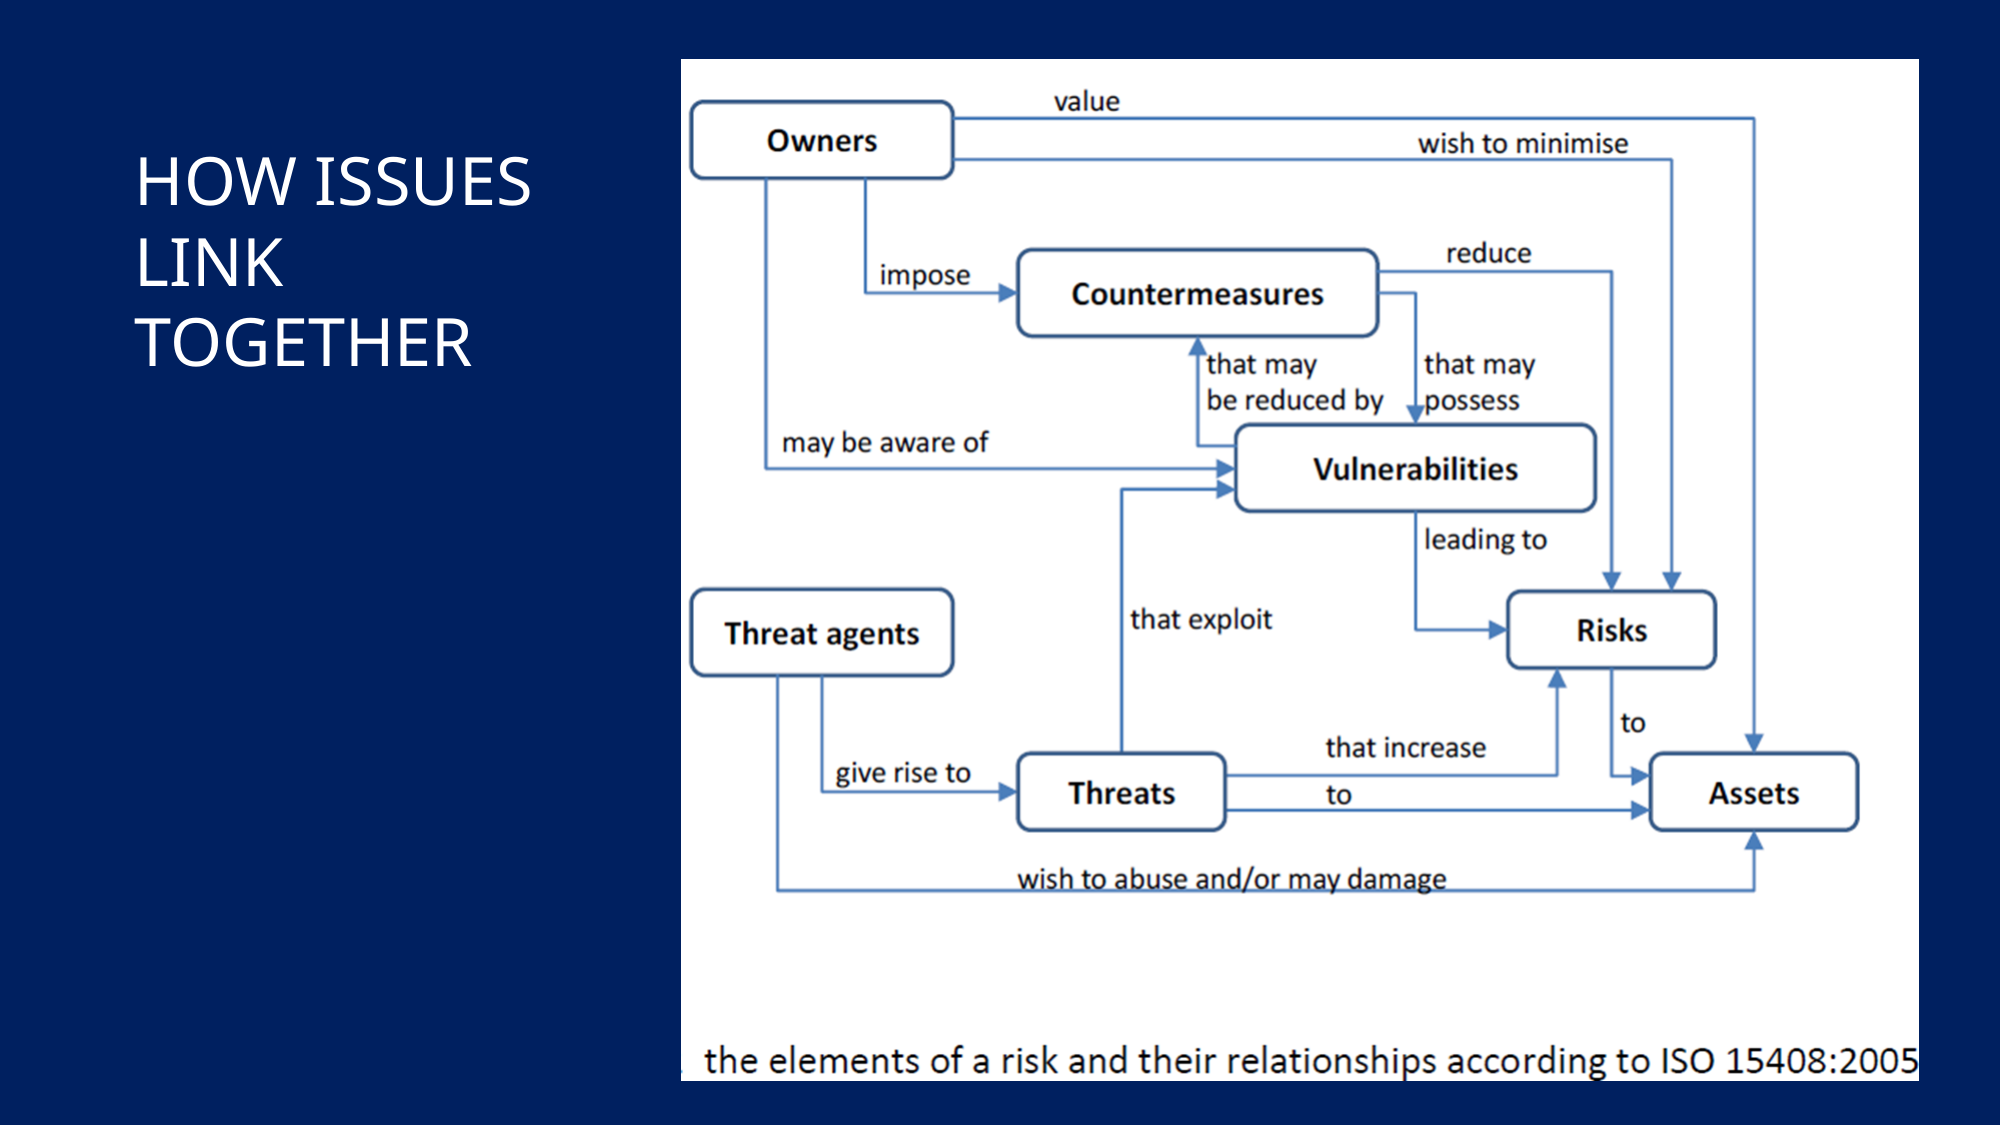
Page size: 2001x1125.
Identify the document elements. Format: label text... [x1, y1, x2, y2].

title How issues link together [119, 103, 582, 416]
picture [681, 59, 1919, 1081]
